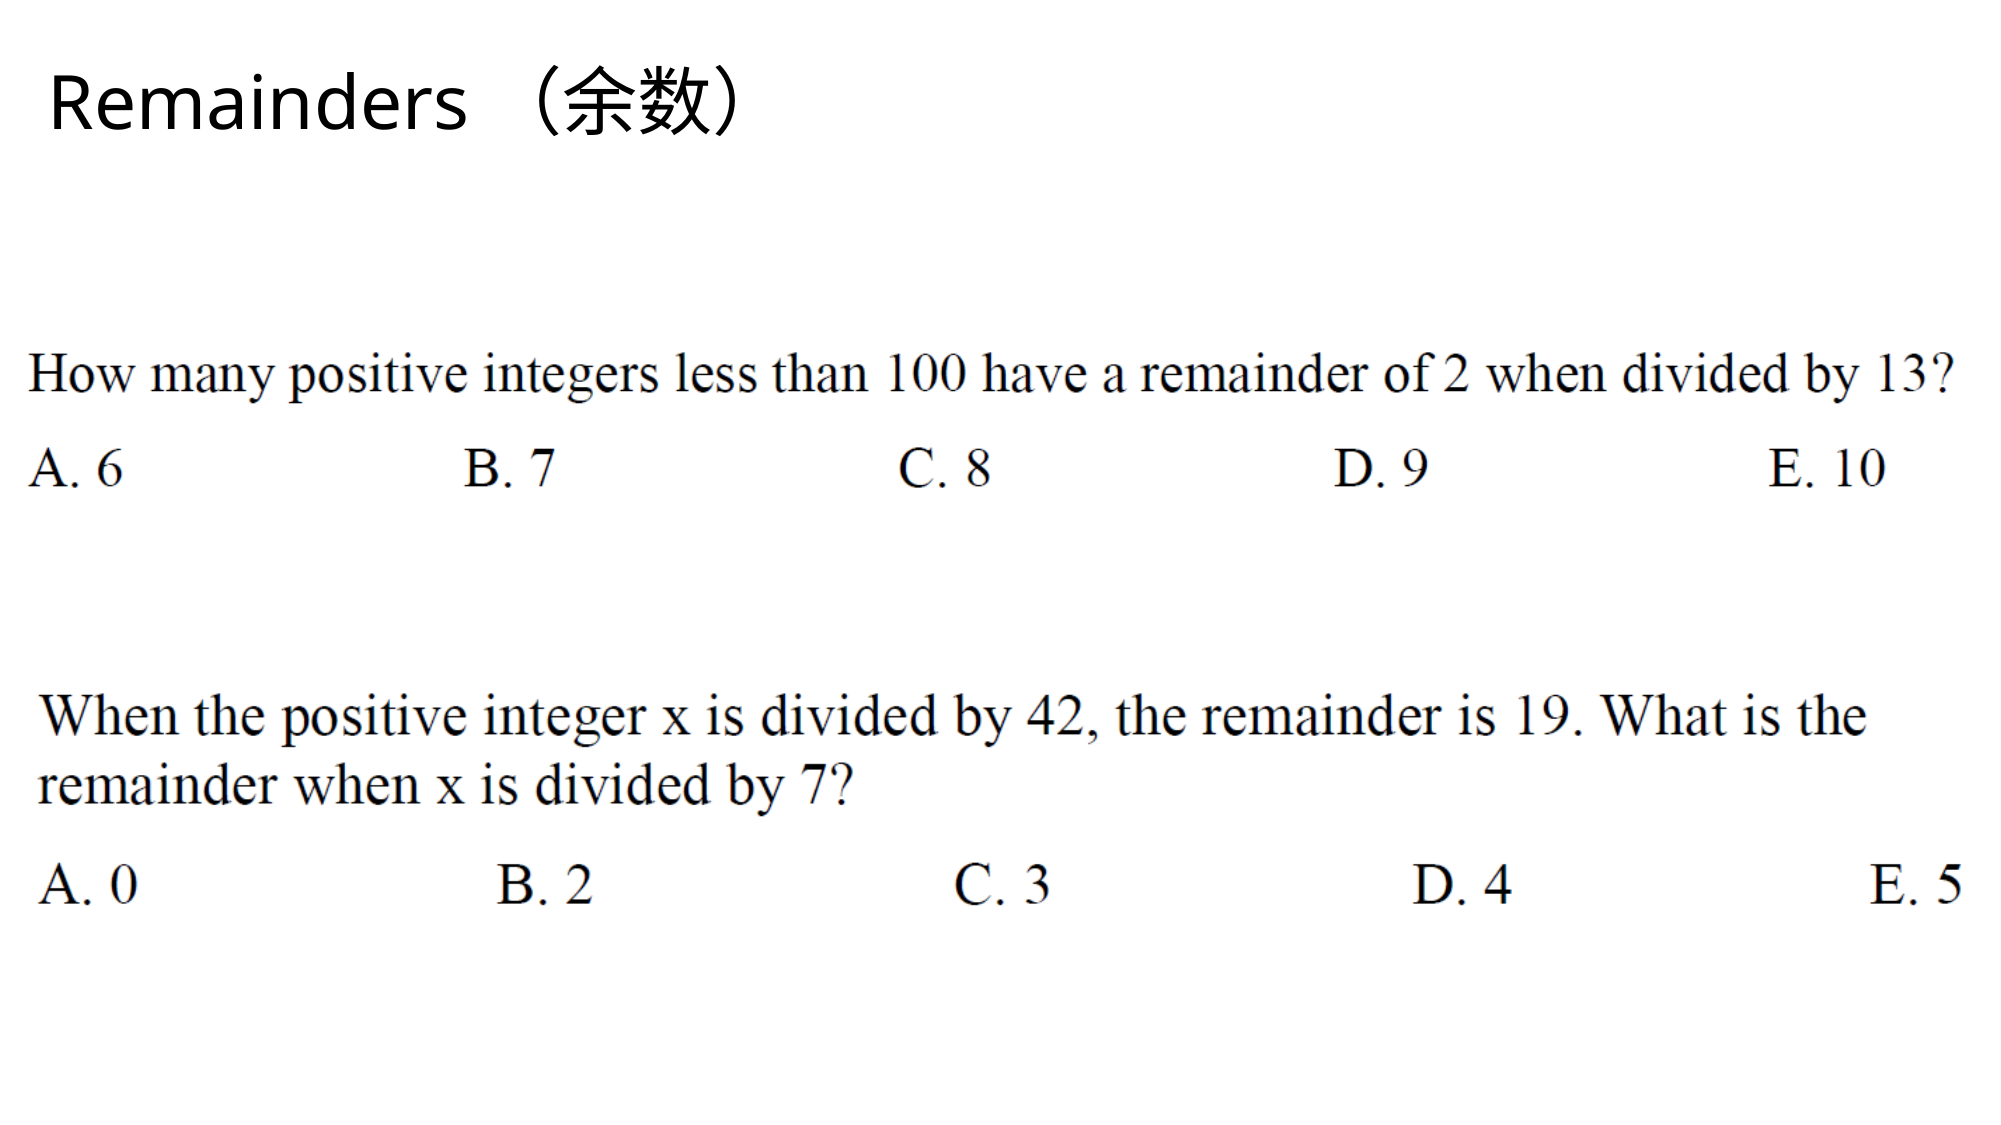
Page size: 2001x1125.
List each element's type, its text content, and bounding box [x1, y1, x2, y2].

picture [0, 319, 2000, 532]
picture [0, 664, 2000, 949]
text_box Remainders（余数） [32, 47, 803, 152]
